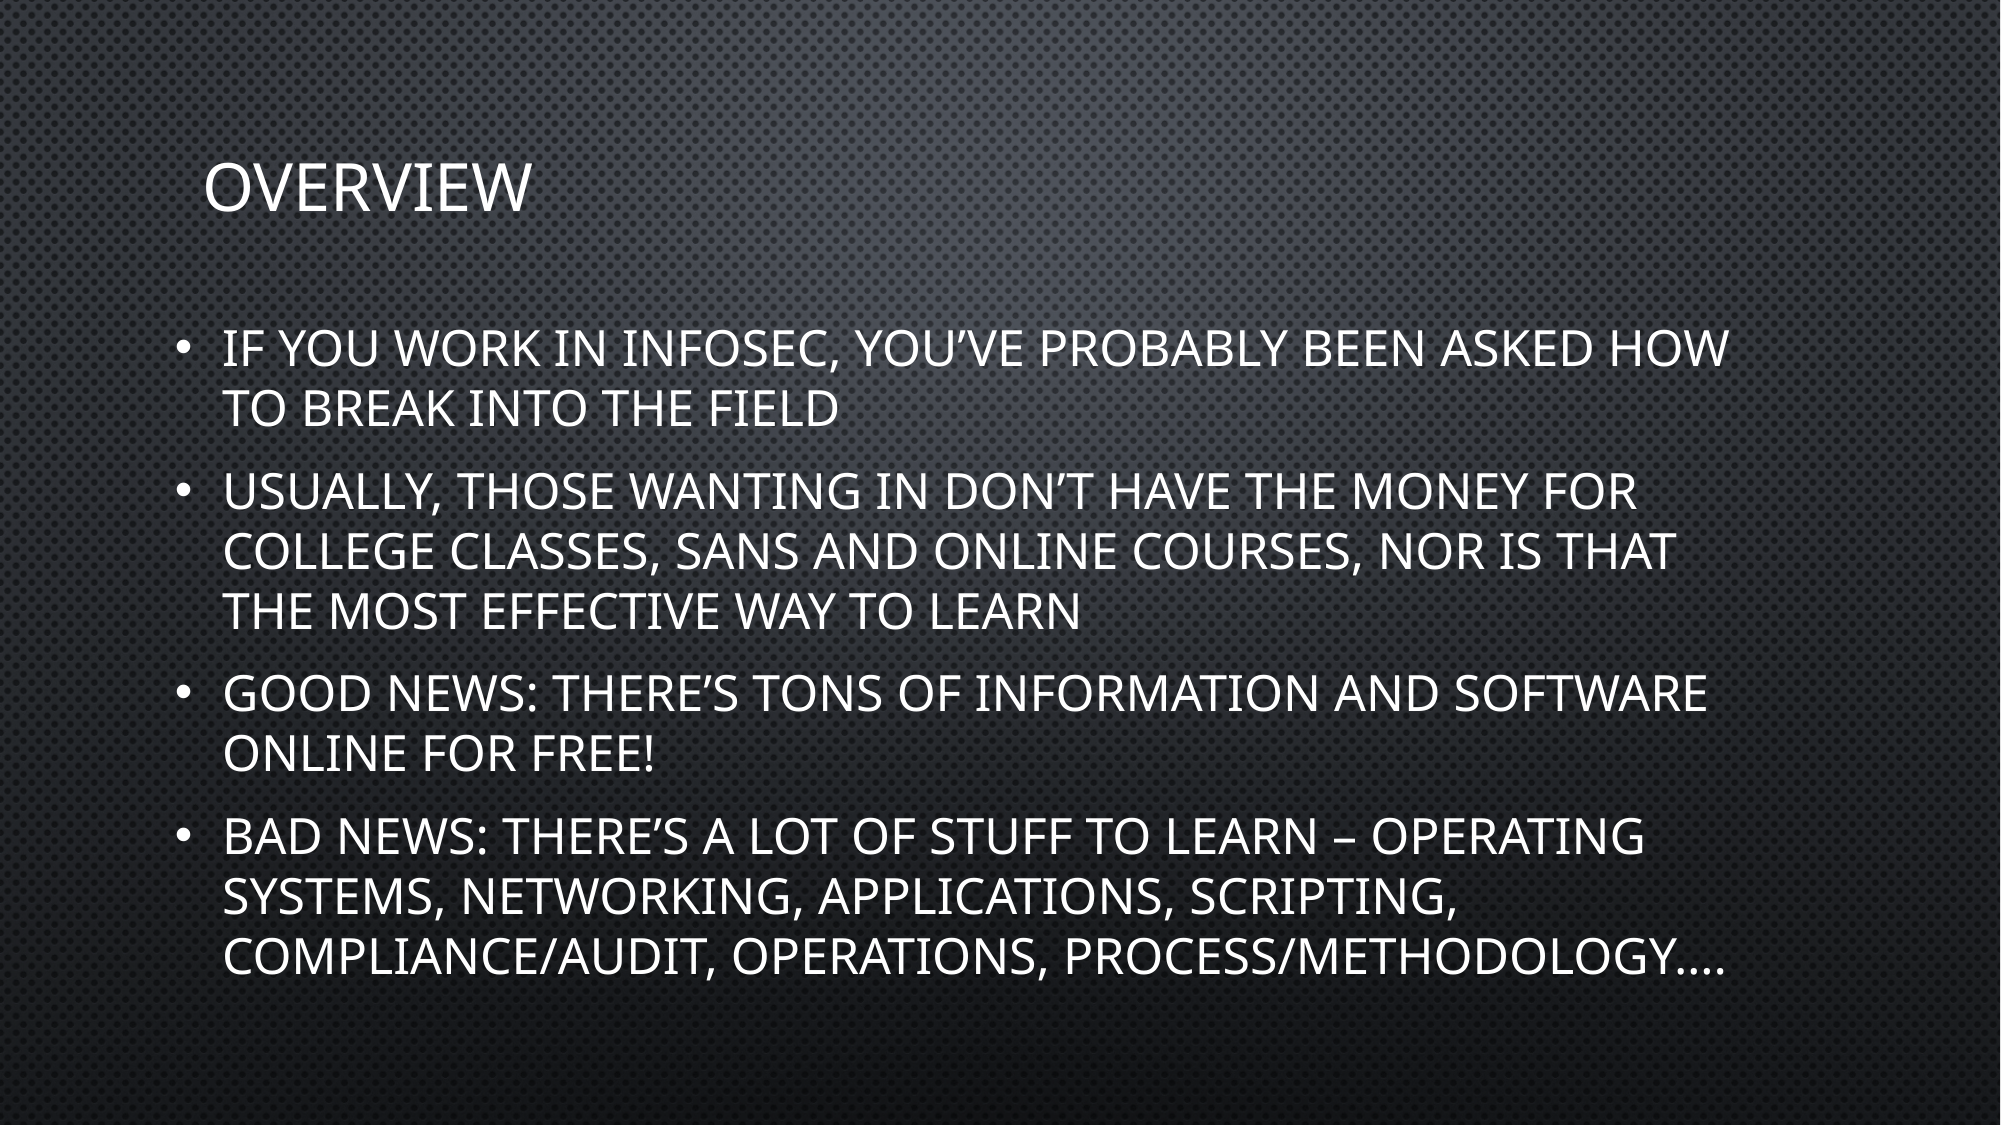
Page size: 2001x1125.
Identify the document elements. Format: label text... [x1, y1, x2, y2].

title Overview [187, 99, 1813, 270]
list If you work in infosec, you’ve probably been asked how to break into the field Usually, those wanting in don’t have the money for college classes, SANS and online courses, nor is that the most effective way to learn Good news: there’s tons of information and software online for free! Bad news: There’s a lot of stuff to learn – operating systems, networking, applications, scripting, compliance/audit, operations, process/methodology…. [160, 333, 1786, 967]
